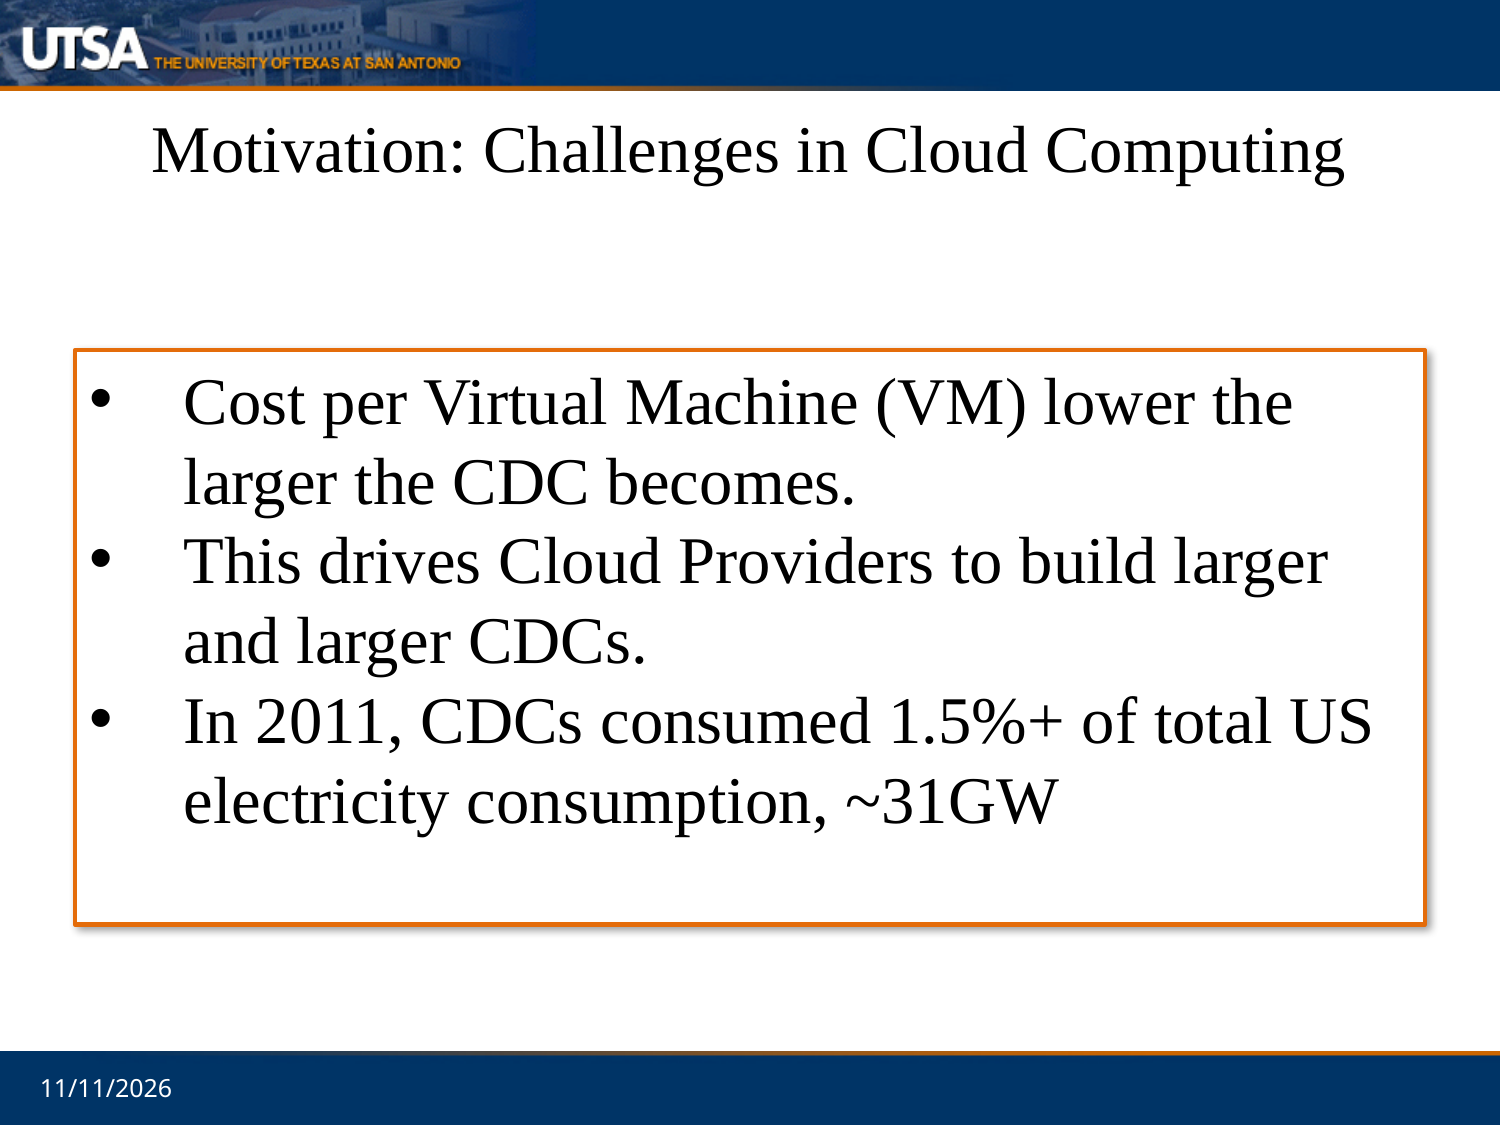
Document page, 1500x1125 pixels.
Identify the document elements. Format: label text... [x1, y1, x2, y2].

picture [0, 0, 1500, 91]
picture [0, 1051, 1500, 1125]
text_box Cost per Virtual Machine (VM) lower the larger the CDC becomes. This drives Cloud Providers to build larger and larger CDCs. In 2011, CDCs consumed 1.5%+ of total US electricity consumption, ~31GW [73, 348, 1427, 927]
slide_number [24, 1065, 213, 1125]
text_box Motivation: Challenges in Cloud Computing [74, 87, 1425, 205]
